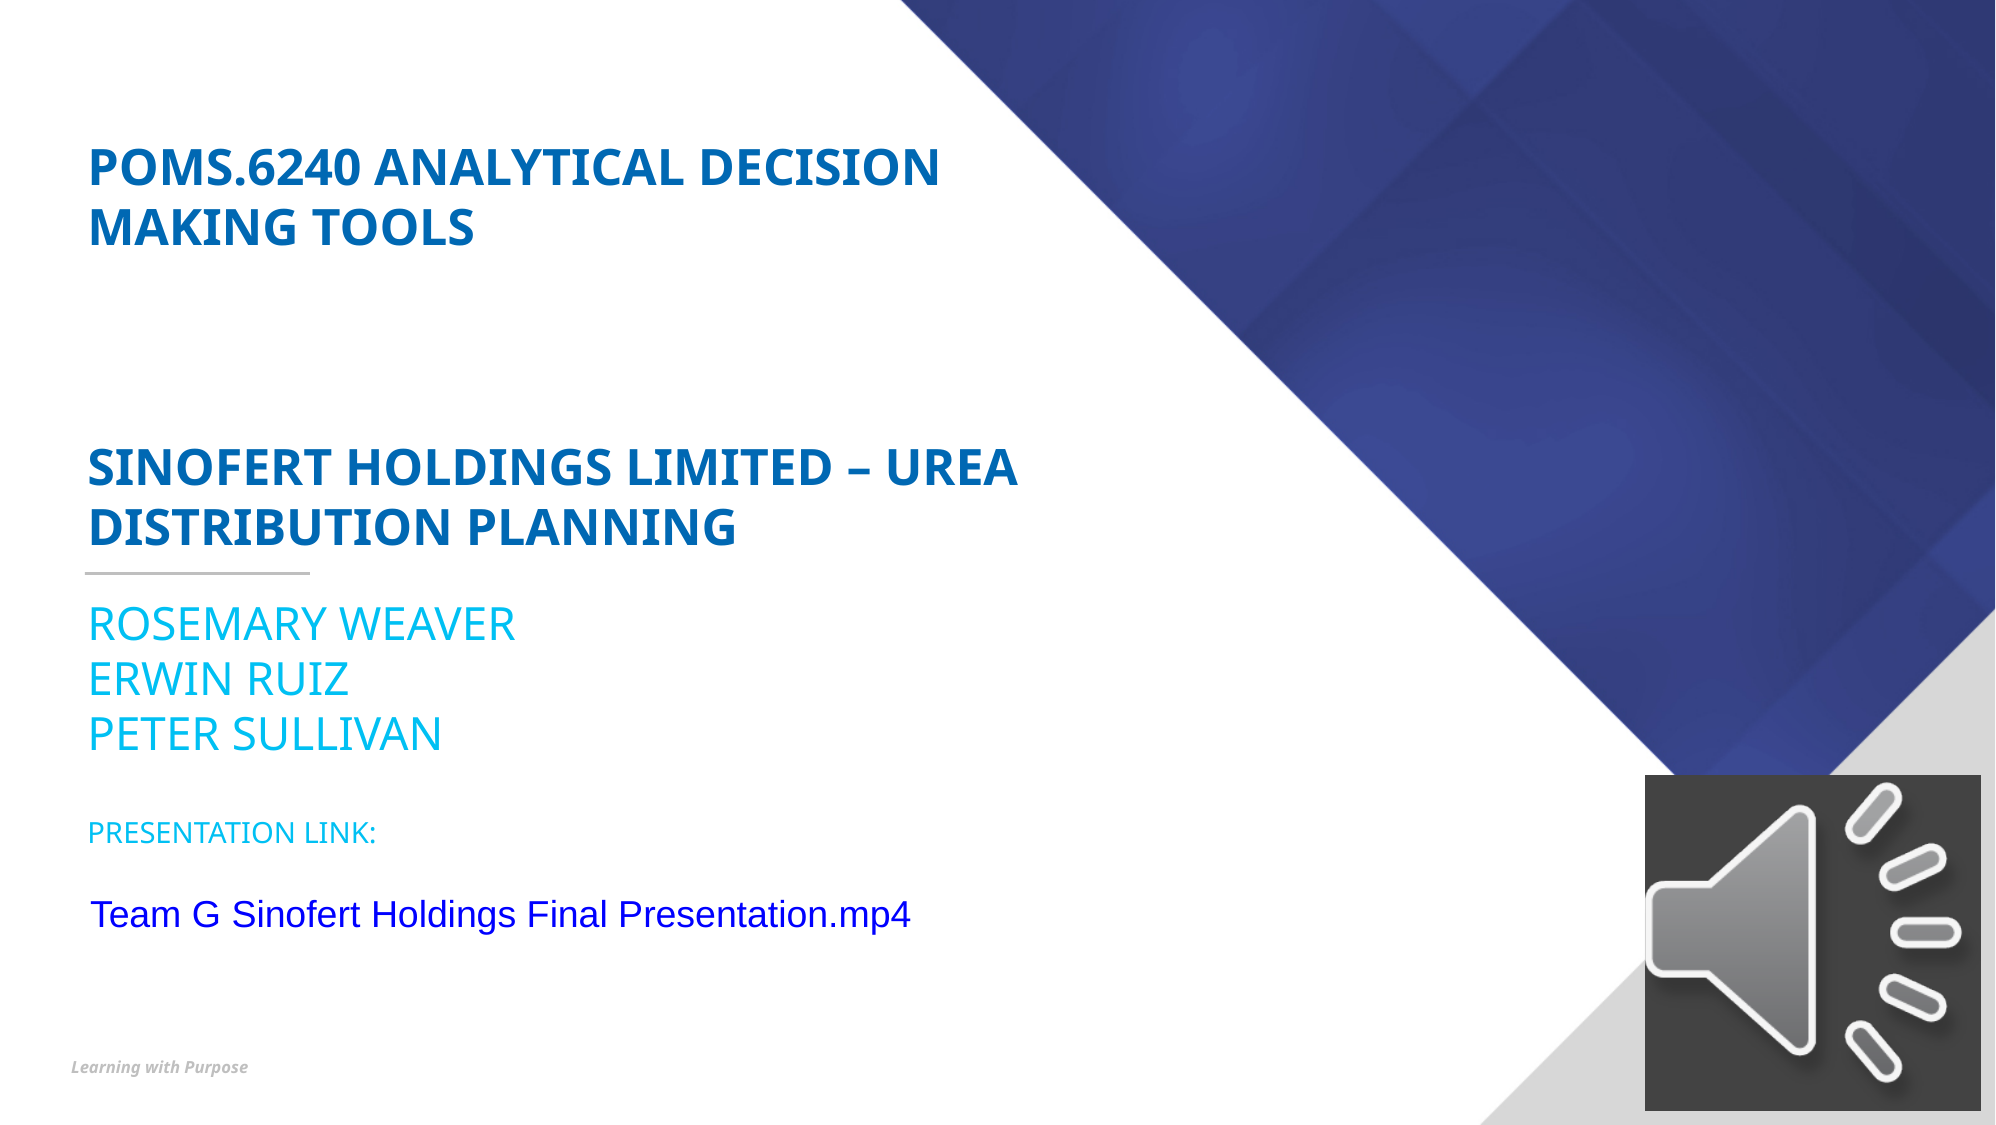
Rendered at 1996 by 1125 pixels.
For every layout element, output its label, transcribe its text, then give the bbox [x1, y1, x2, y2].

picture [0, 0, 1996, 1125]
subtitle Rosemary Weaver Erwin Ruiz Peter Sullivan Presentation Link: [72, 587, 1248, 938]
text_box Team G Sinofert Holdings Final Presentation.mp4 [75, 882, 1638, 943]
title POMS.6240 analytical decision making tools Sinofert Holdings Limited – UREA Distribution Planning [72, 125, 1248, 563]
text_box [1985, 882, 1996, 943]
